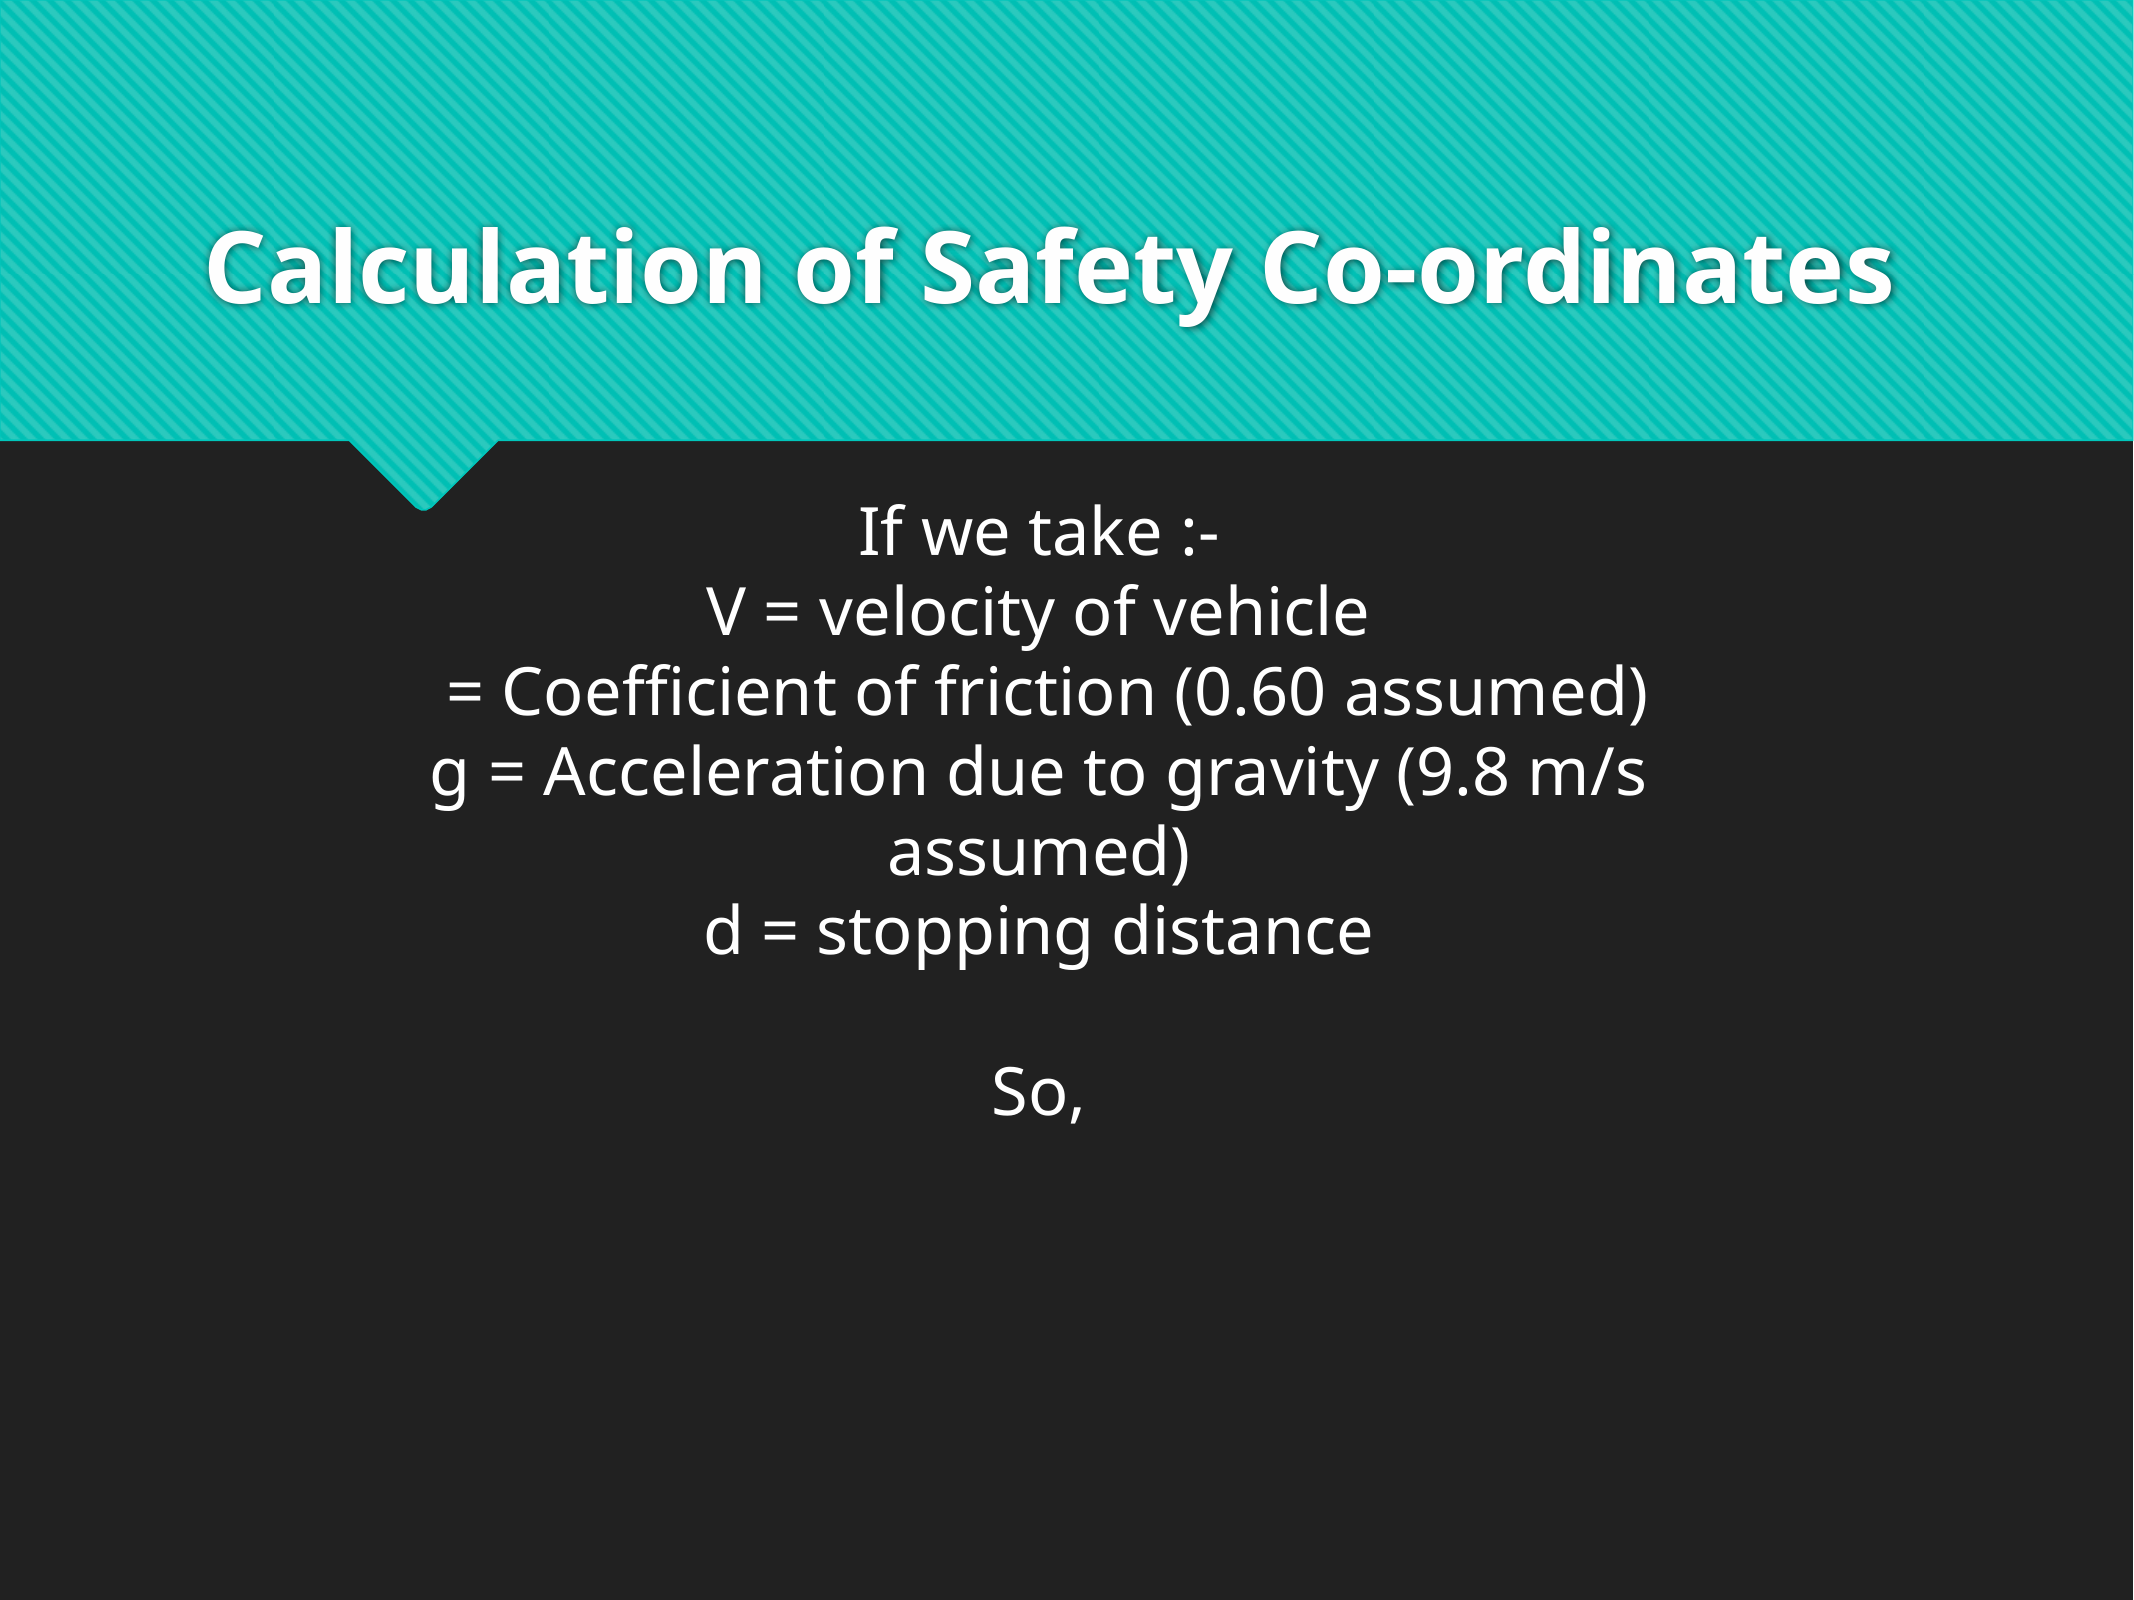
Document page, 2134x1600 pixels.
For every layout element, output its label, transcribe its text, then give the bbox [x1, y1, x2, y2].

title Calculation of Safety Co-ordinates [188, 104, 1945, 331]
